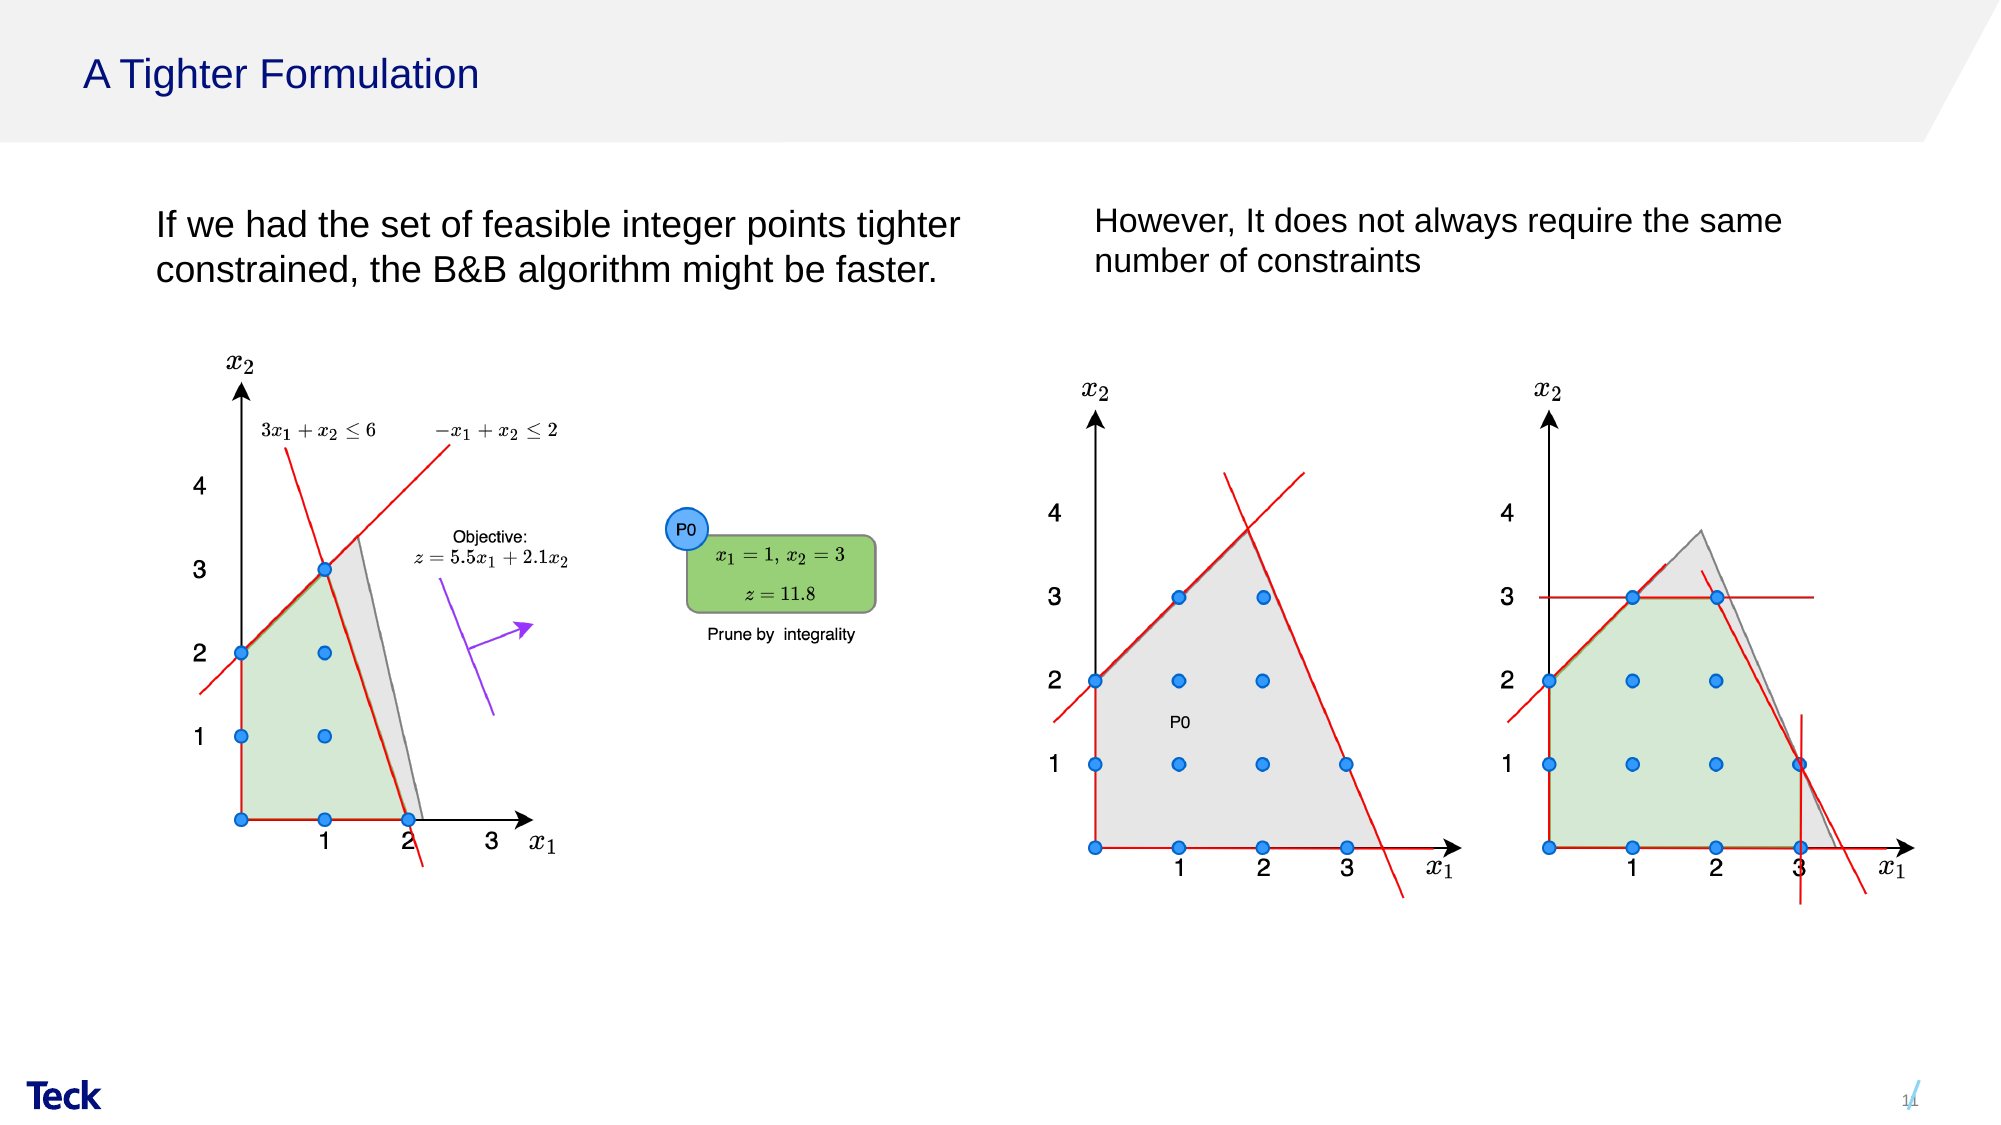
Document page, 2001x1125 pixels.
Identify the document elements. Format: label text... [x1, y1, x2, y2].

picture [146, 298, 639, 901]
picture [644, 485, 898, 676]
picture [999, 327, 1989, 929]
title A Tighter Formulation [83, 46, 1968, 98]
text_box If we had the set of feasible integer points tighter constrained, the B&B algorithm might be faster. [141, 192, 1000, 298]
text_box However, It does not always require the same number of constraints [1079, 190, 1918, 287]
